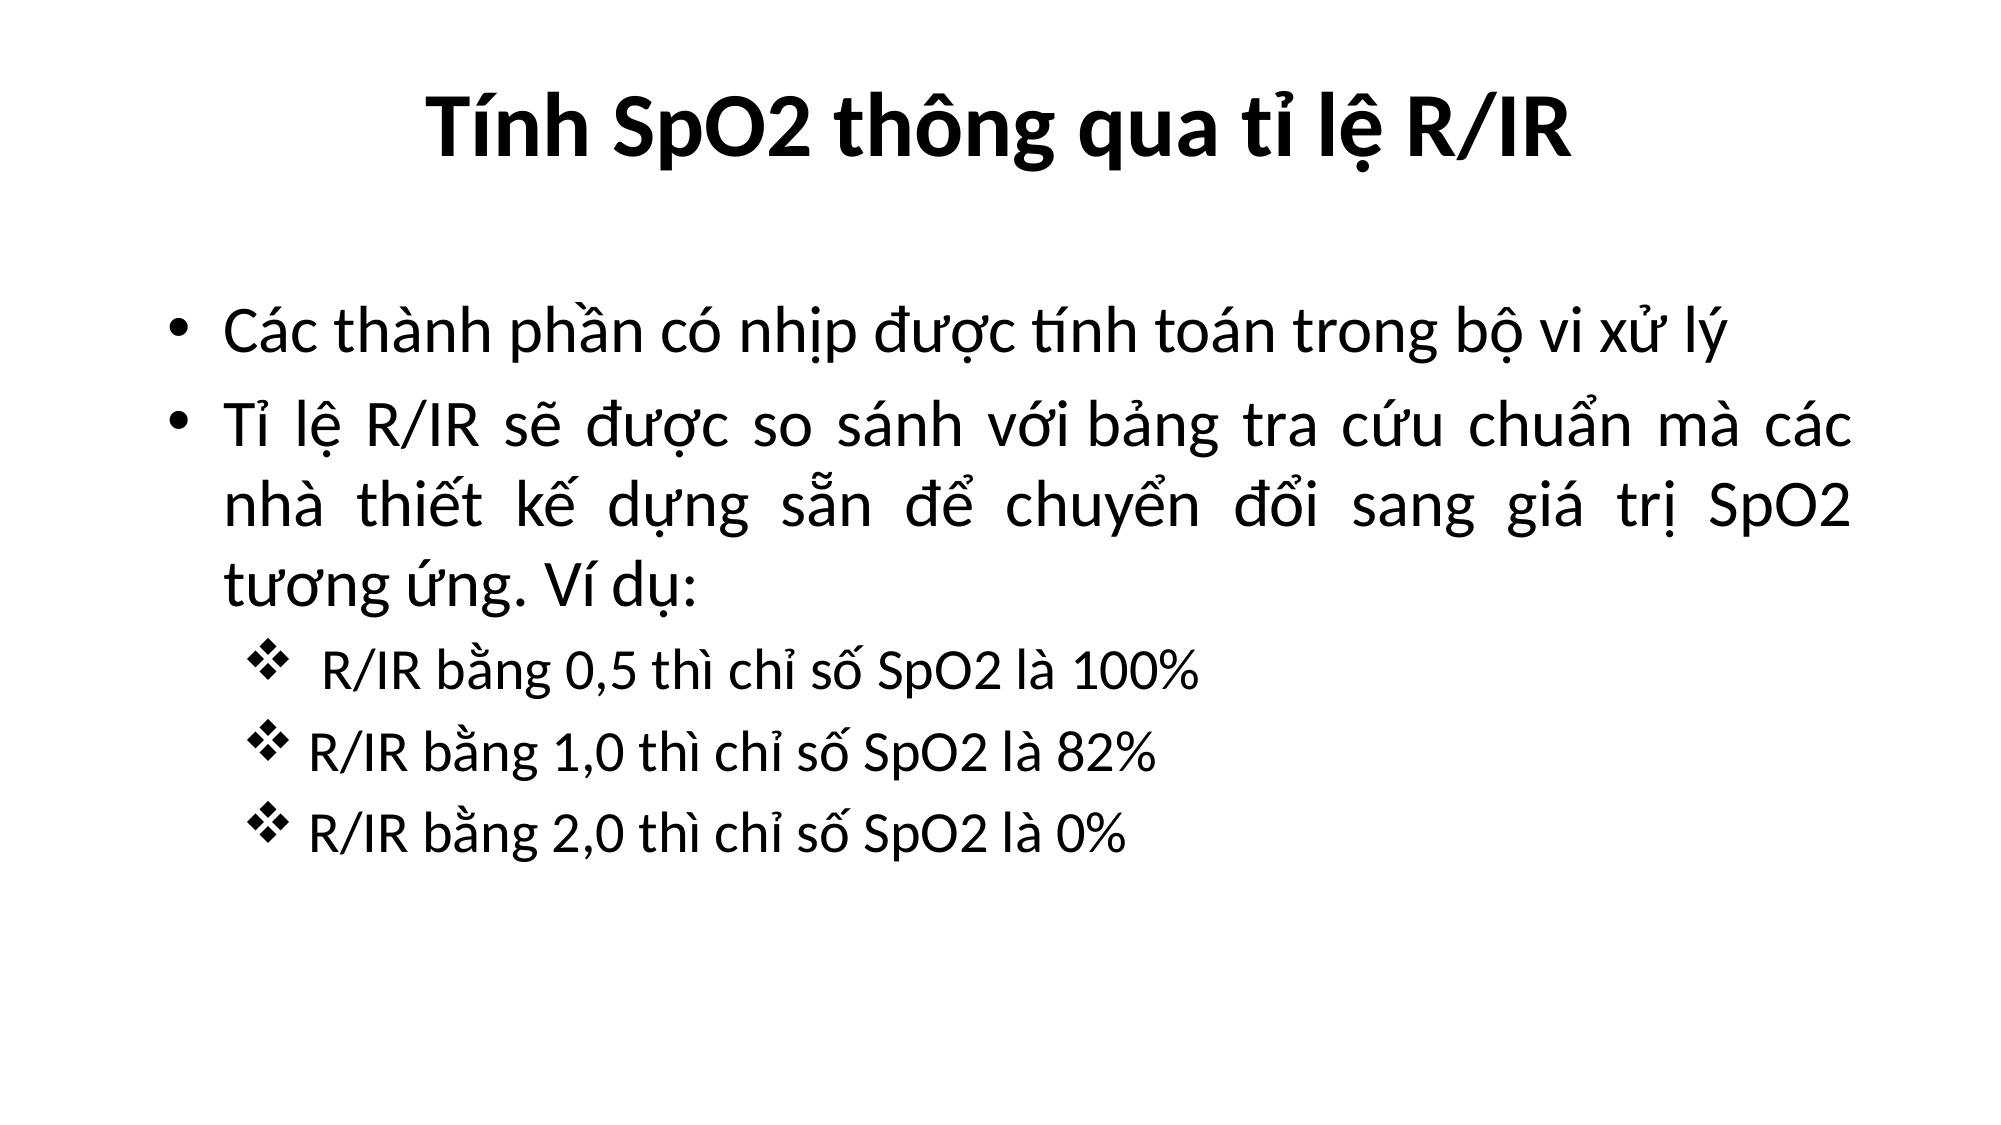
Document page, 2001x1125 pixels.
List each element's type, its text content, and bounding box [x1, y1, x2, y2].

list Các thành phần có nhịp được tính toán trong bộ vi xử lý Tỉ lệ R/IR sẽ được so sánh với bảng tra cứu chuẩn mà các nhà thiết kế dựng sẵn để chuyển đổi sang giá trị SpO2 tương ứng. Ví dụ: R/IR bằng 0,5 thì chỉ số SpO2 là 100% R/IR bằng 1,0 thì chỉ số SpO2 là 82% R/IR bằng 2,0 thì chỉ số SpO2 là 0% [152, 278, 1869, 1005]
title Tính SpO2 thông qua tỉ lệ R/IR [99, 45, 1900, 195]
